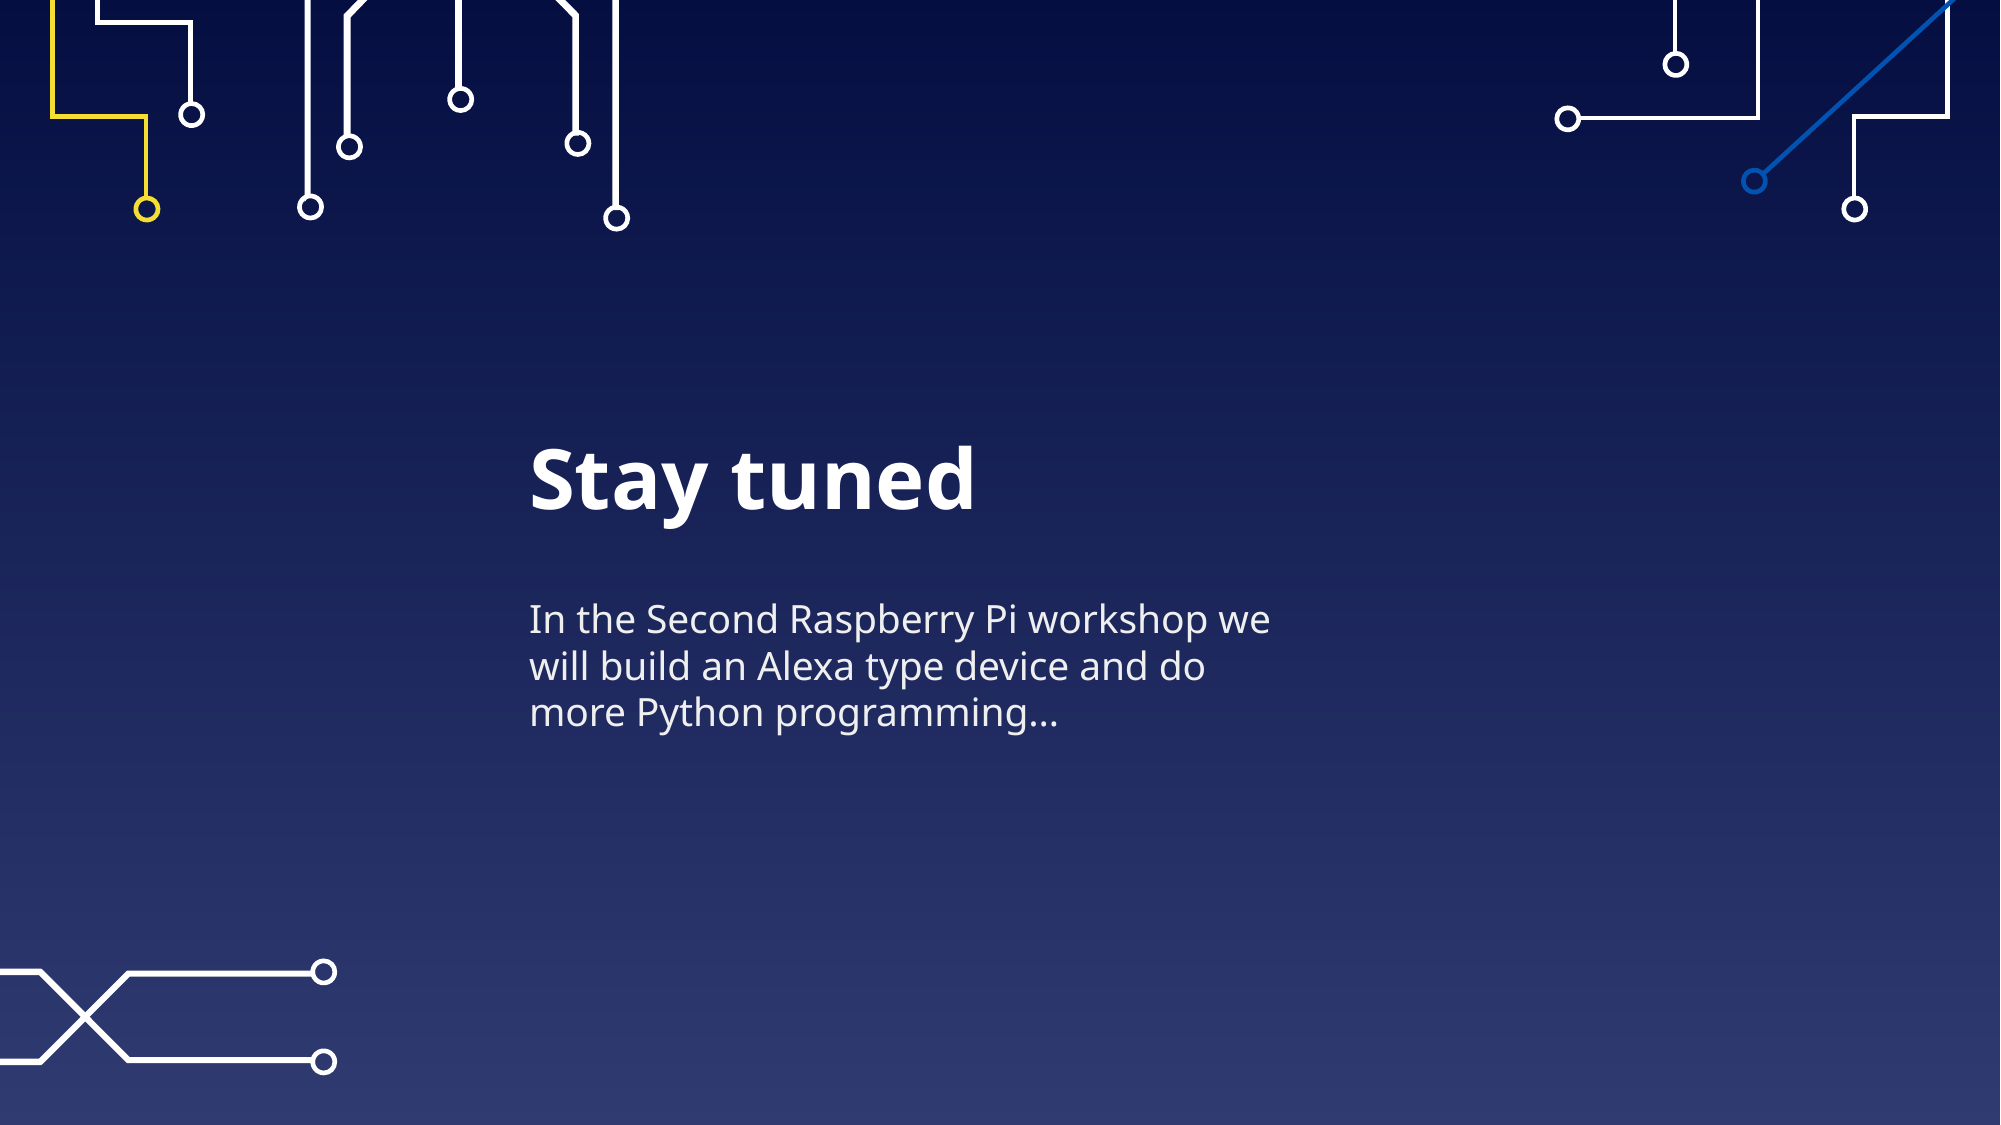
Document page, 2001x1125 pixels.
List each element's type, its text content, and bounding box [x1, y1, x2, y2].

title Stay tuned [509, 400, 1247, 553]
subtitle In the Second Raspberry Pi workshop we will build an Alexa type device and do more Python programming… [509, 560, 1332, 770]
